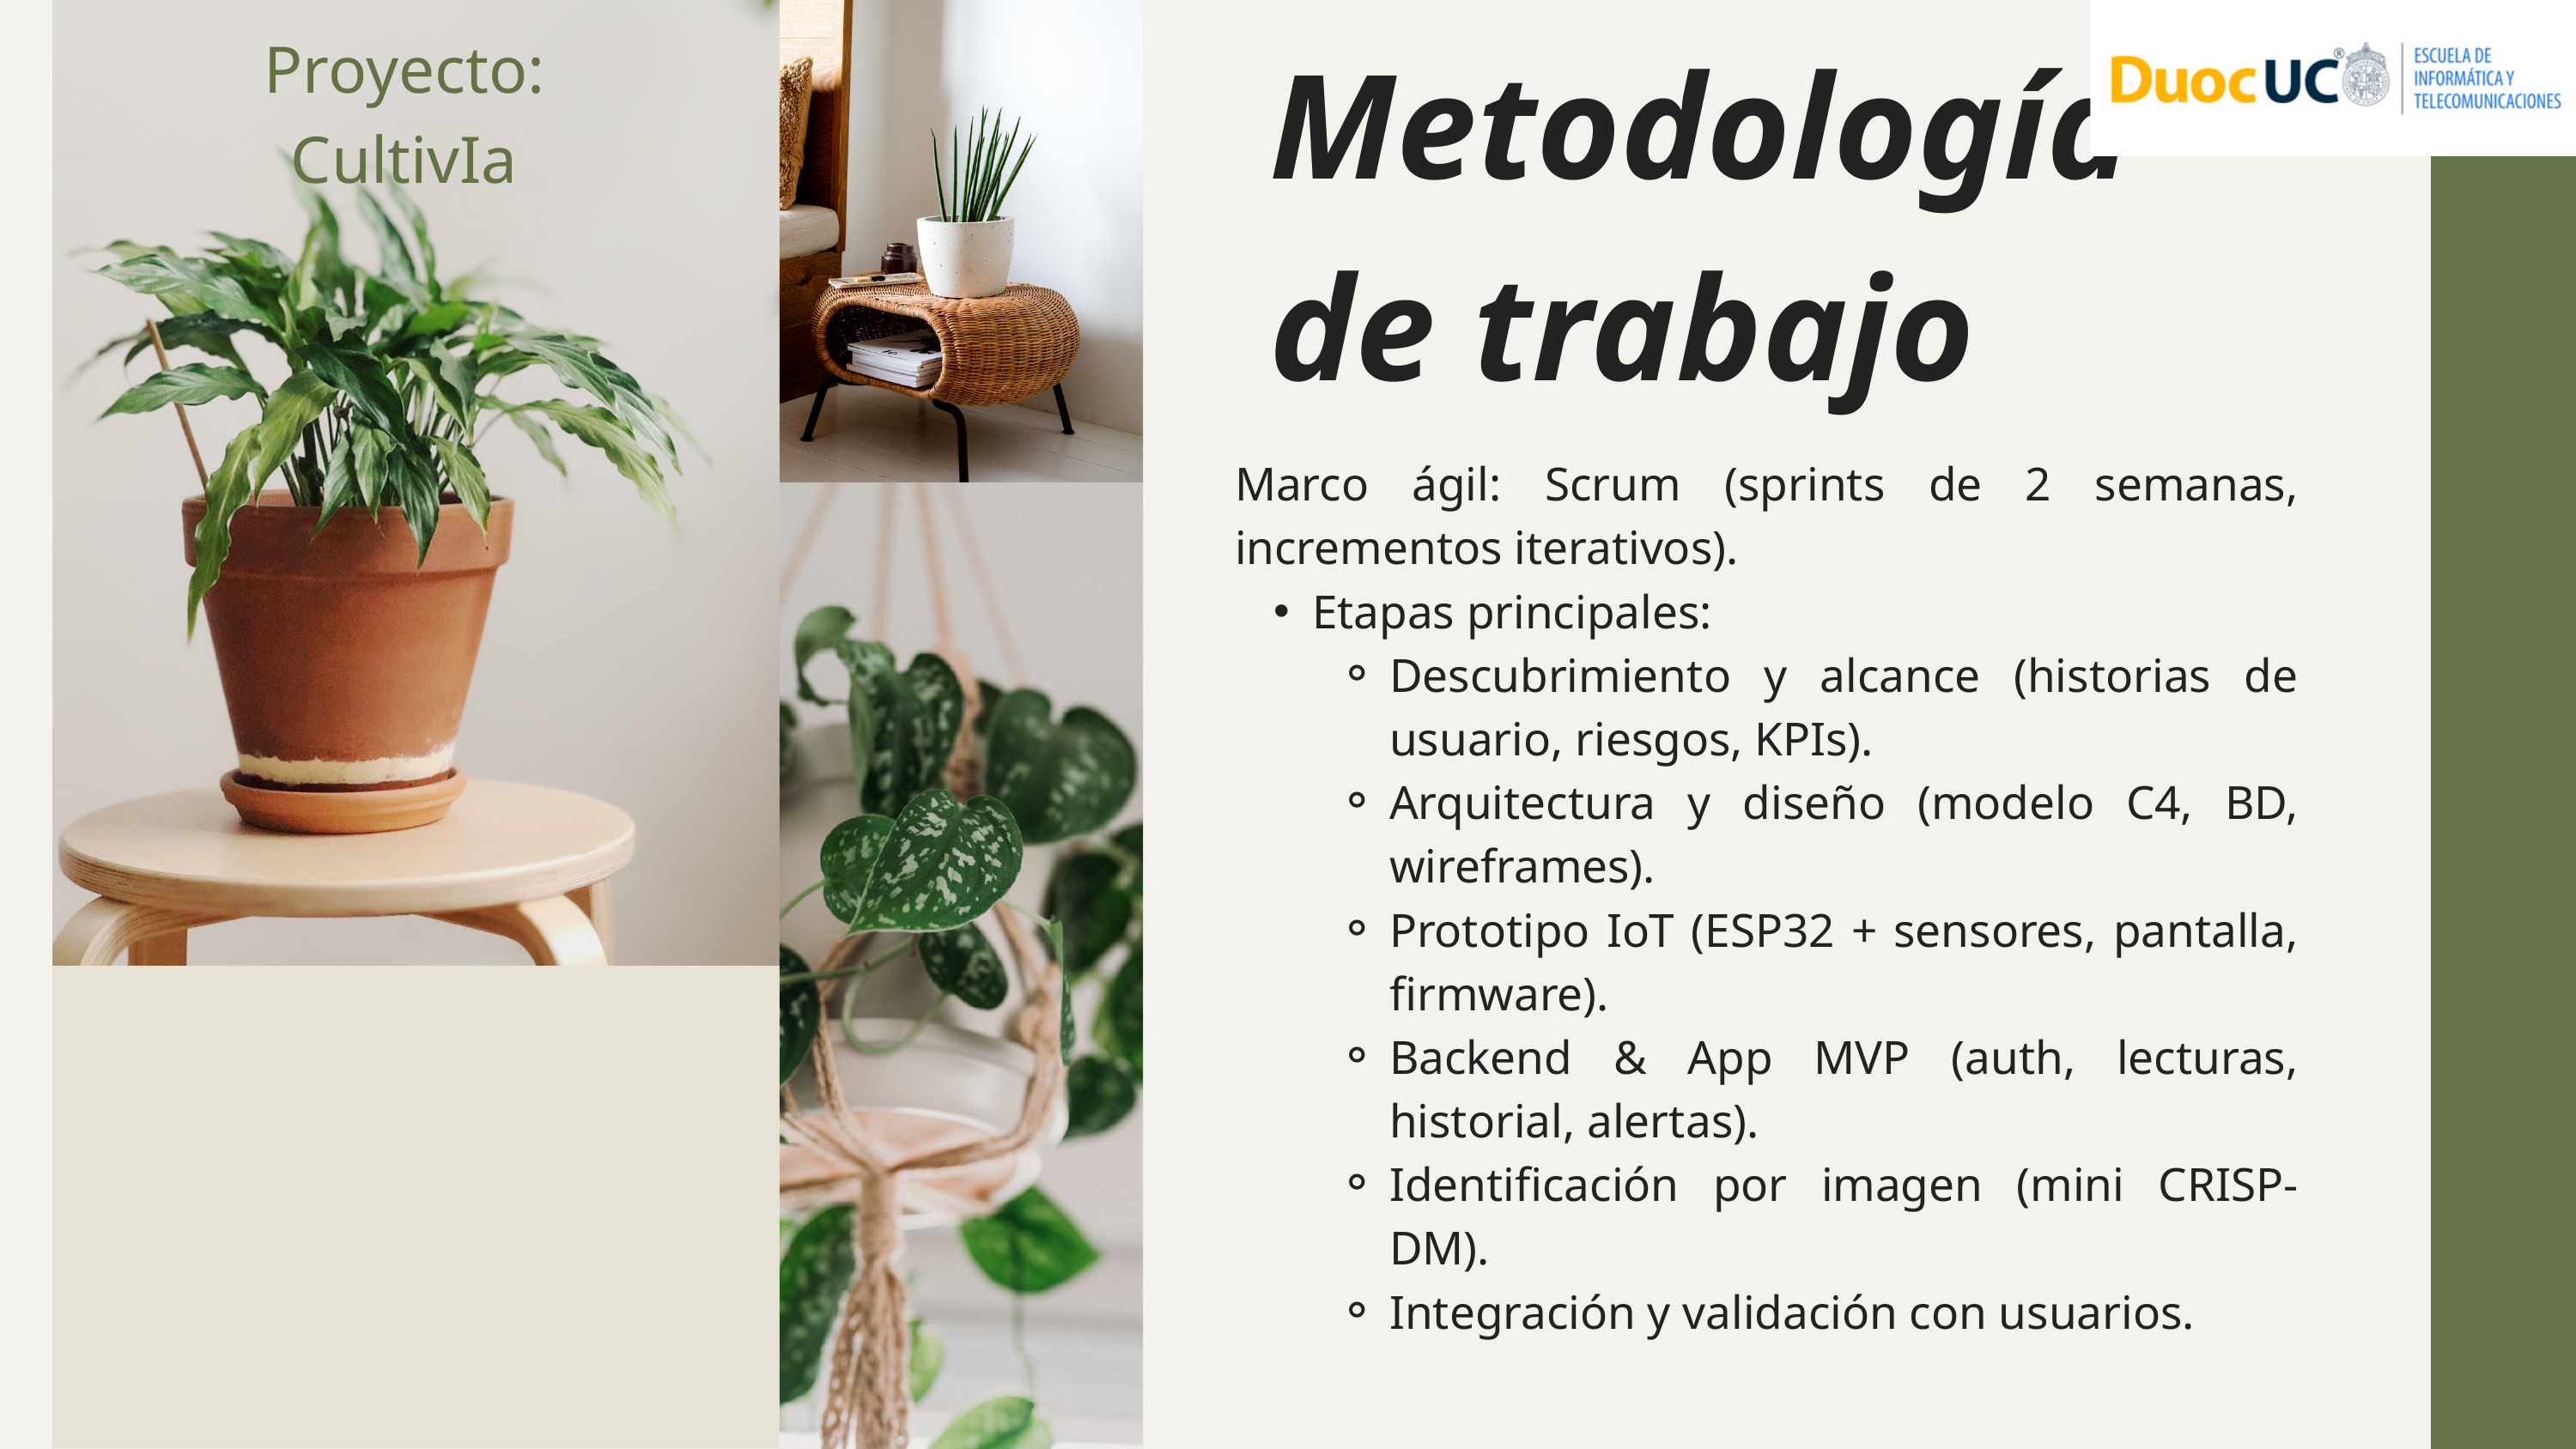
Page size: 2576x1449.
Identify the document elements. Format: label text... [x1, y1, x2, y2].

text_box [2090, 0, 2427, 156]
text_box Marco ágil: Scrum (sprints de 2 semanas, incrementos iterativos). Etapas principales: Descubrimiento y alcance (historias de usuario, riesgos, KPIs). Arquitectura y diseño (modelo C4, BD, wireframes). Prototipo IoT (ESP32 + sensores, pantalla, firmware). Backend & App MVP (auth, lecturas, historial, alertas). Identificación por imagen (mini CRISP-DM). Integración y validación con usuarios. [1235, 446, 2299, 1402]
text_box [52, 0, 1144, 1449]
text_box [2430, 0, 2576, 1449]
text_box Metodología de trabajo [1269, 5, 2264, 409]
